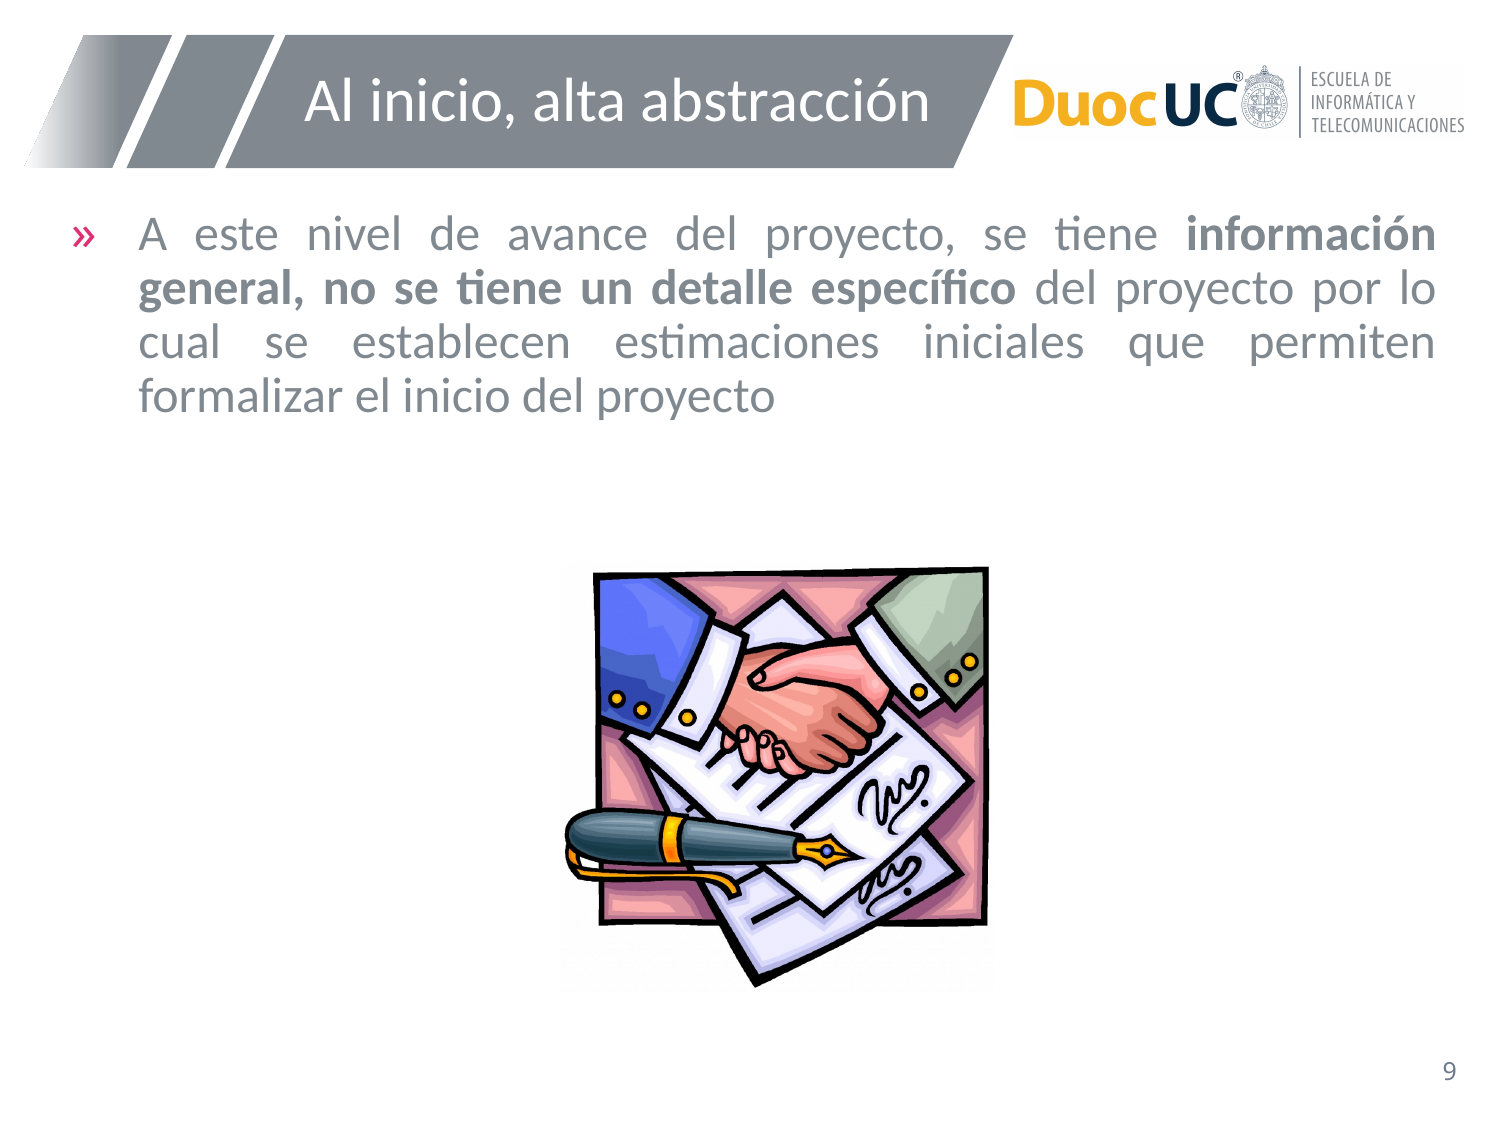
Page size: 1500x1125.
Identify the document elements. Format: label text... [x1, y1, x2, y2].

list A este nivel de avance del proyecto, se tiene información general, no se tiene un detalle específico del proyecto por lo cual se establecen estimaciones iniciales que permiten formalizar el inicio del proyecto [48, 199, 1452, 1043]
picture [1013, 63, 1465, 140]
title Al inicio, alta abstracción [289, 34, 993, 169]
picture [560, 562, 993, 993]
